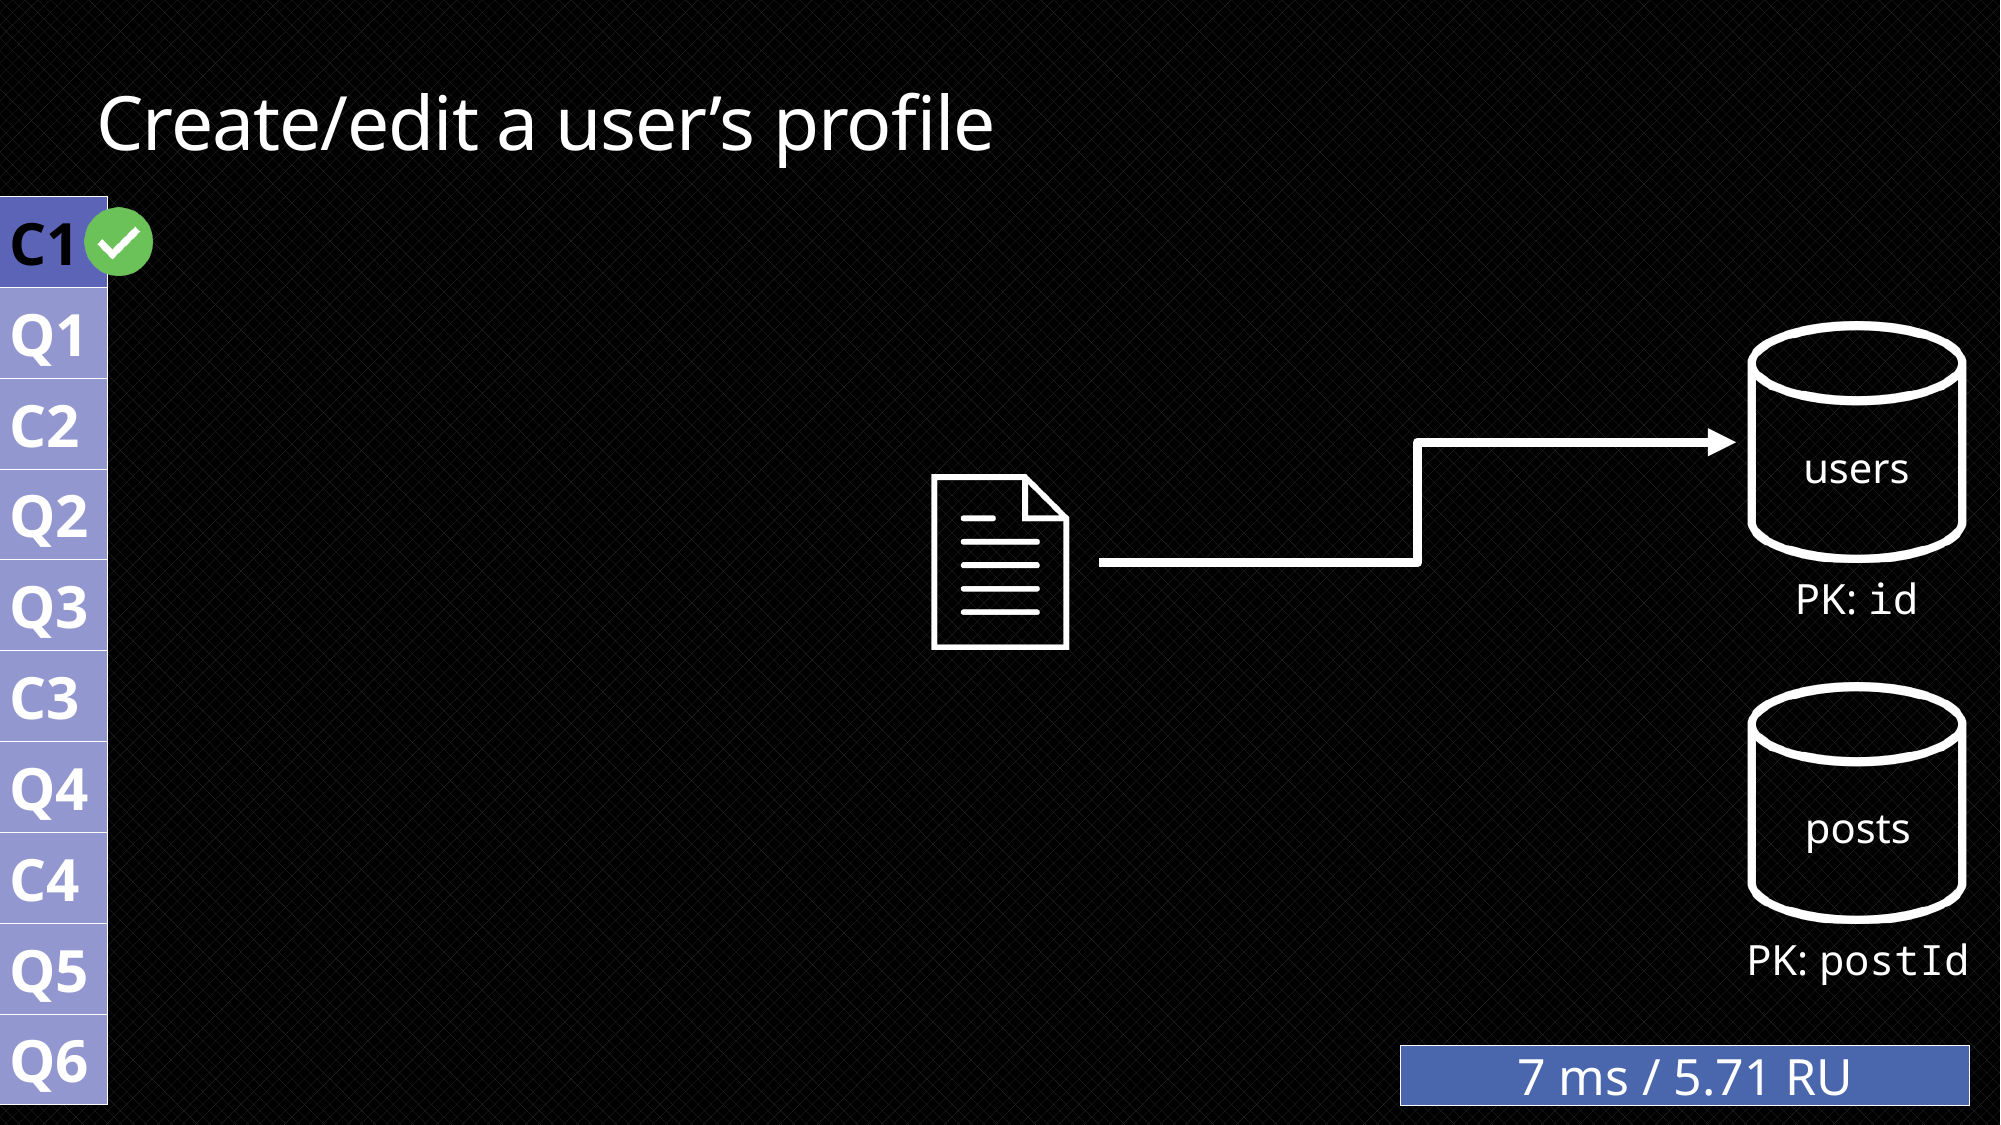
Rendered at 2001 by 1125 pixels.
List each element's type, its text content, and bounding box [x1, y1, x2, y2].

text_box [84, 207, 154, 276]
text_box PK: postId [1746, 933, 1970, 984]
text_box C1 [0, 196, 108, 287]
text_box Q3 [0, 559, 108, 650]
text_box C2 [0, 378, 108, 469]
text_box PK: id [1795, 572, 1918, 623]
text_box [1099, 441, 1737, 563]
picture [1735, 321, 1978, 563]
text_box Q4 [0, 741, 108, 833]
text_box C4 [0, 833, 108, 923]
text_box Q1 [0, 287, 108, 378]
text_box C3 [0, 650, 108, 741]
picture [1735, 682, 1978, 924]
picture [912, 474, 1088, 651]
text_box Q5 [0, 923, 108, 1014]
text_box Q6 [0, 1014, 108, 1105]
text_box Q2 [0, 469, 108, 559]
text_box 7 ms / 5.71 RU [1400, 1045, 1970, 1106]
title Create/edit a user’s profile [96, 75, 1904, 166]
